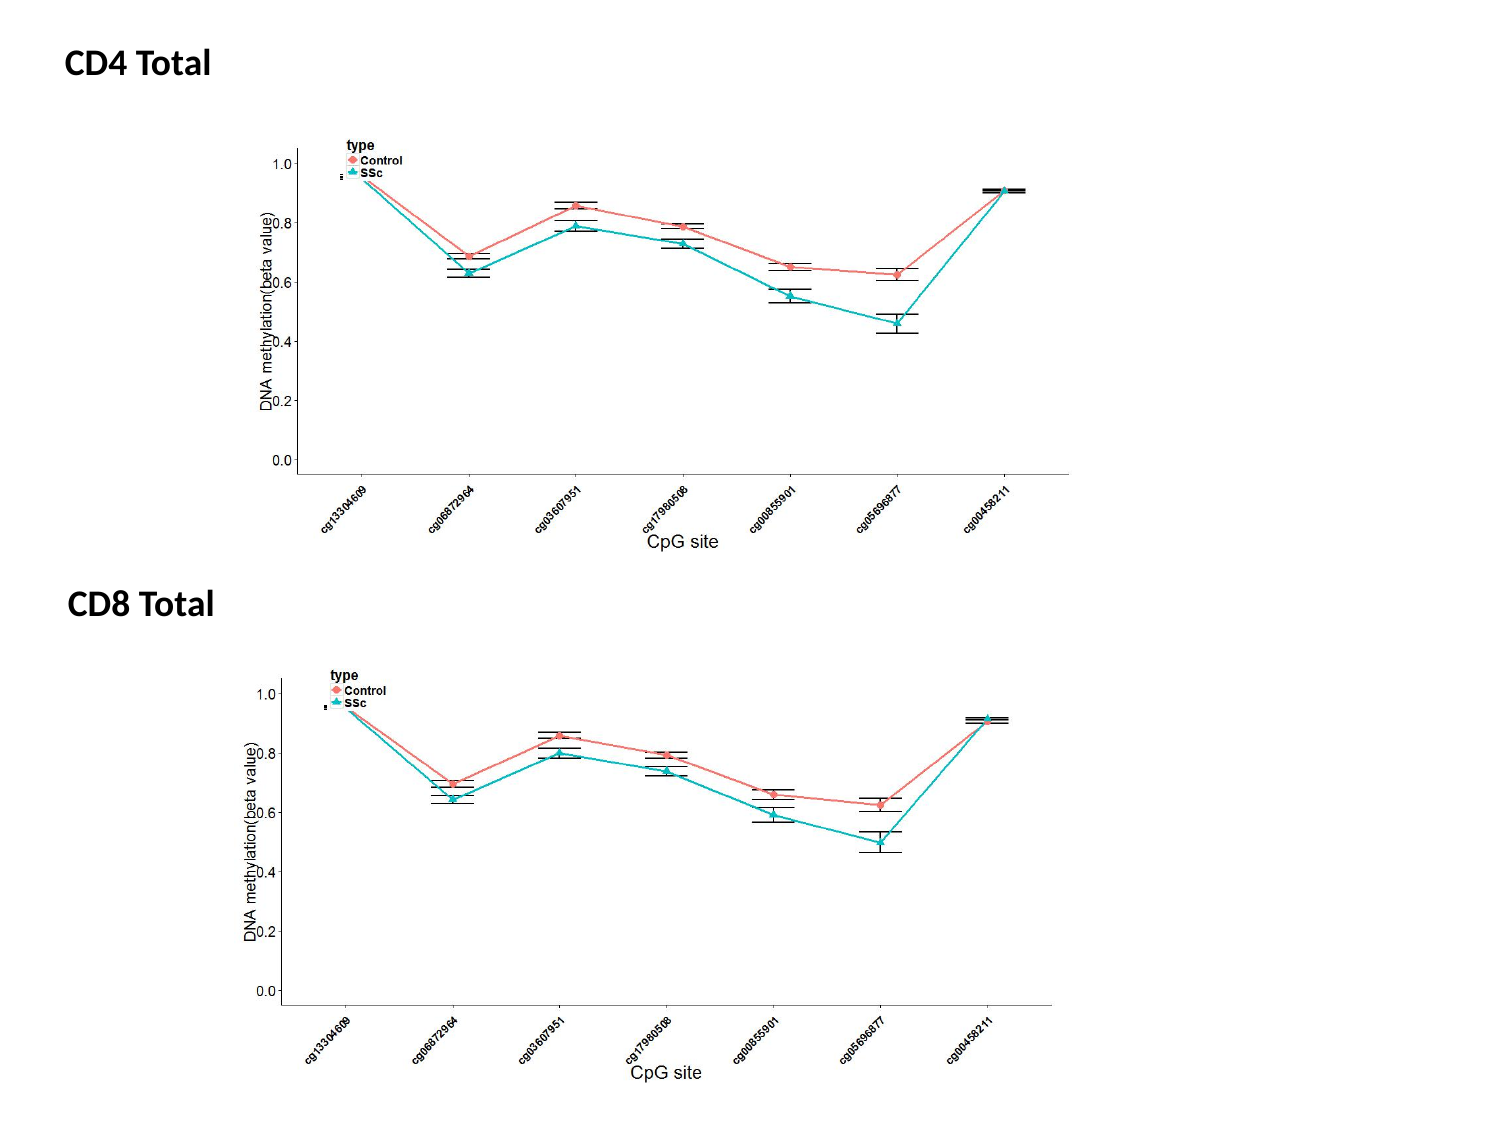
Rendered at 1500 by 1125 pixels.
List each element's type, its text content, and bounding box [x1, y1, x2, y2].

picture [233, 668, 1062, 1083]
picture [250, 138, 1079, 552]
text_box CD8 Total [53, 571, 455, 632]
text_box CD4 Total [50, 30, 452, 91]
